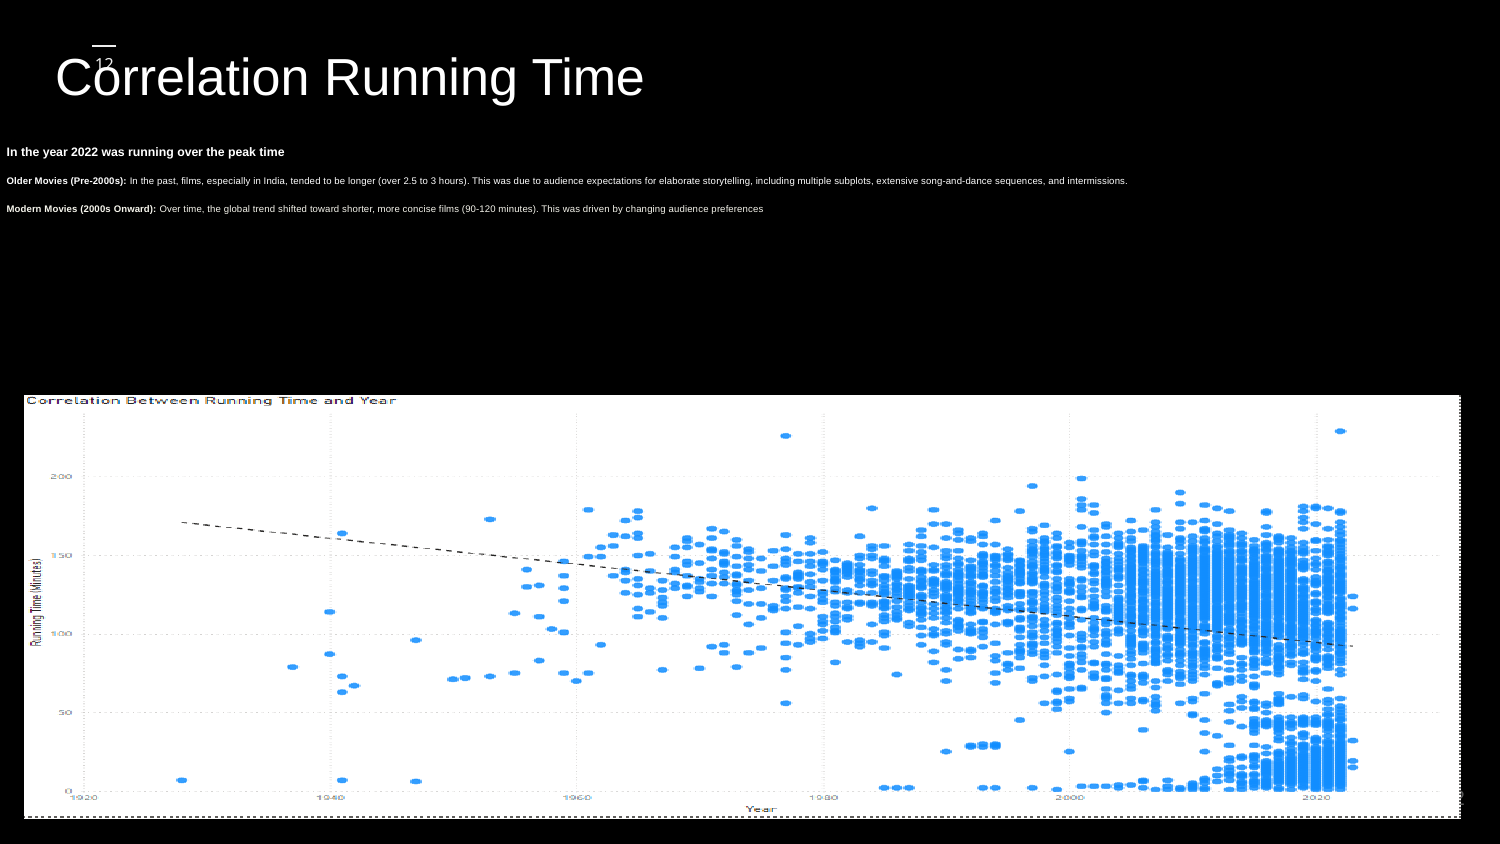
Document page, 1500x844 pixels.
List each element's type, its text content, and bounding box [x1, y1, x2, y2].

picture [24, 395, 1461, 819]
title Correlation Running Time [40, 40, 1500, 216]
slide_number ‹#› [1389, 764, 1480, 830]
title In the year 2022 was running over the peak time Older Movies (Pre-2000s): In the past, films, especially in India, tended to be longer (over 2.5 to 3 hours). This was due to audience expectations for elaborate storytelling, including multiple subplots, extensive song-and-dance sequences, and intermissions. Modern Movies (2000s Onward): Over time, the global trend shifted toward shorter, more concise films (90-120 minutes). This was driven by changing audience preferences [0, 121, 1415, 231]
